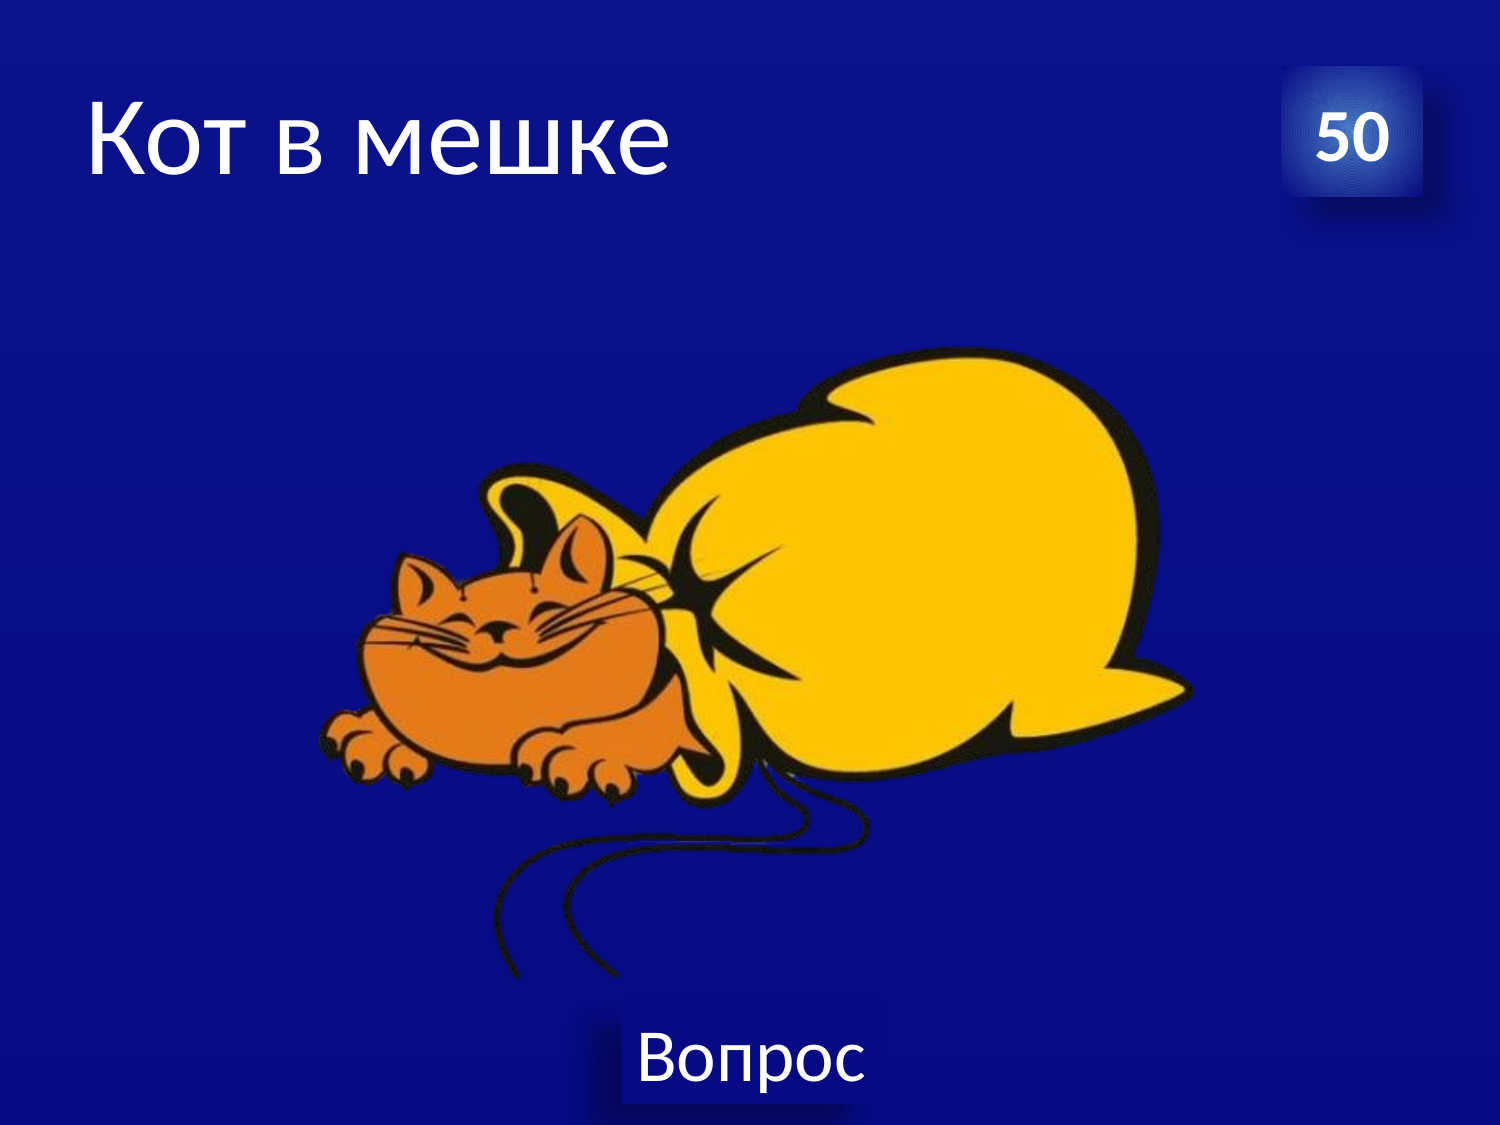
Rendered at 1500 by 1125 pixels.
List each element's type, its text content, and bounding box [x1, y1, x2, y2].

text_box 50 [1279, 64, 1425, 198]
picture [303, 338, 1211, 984]
